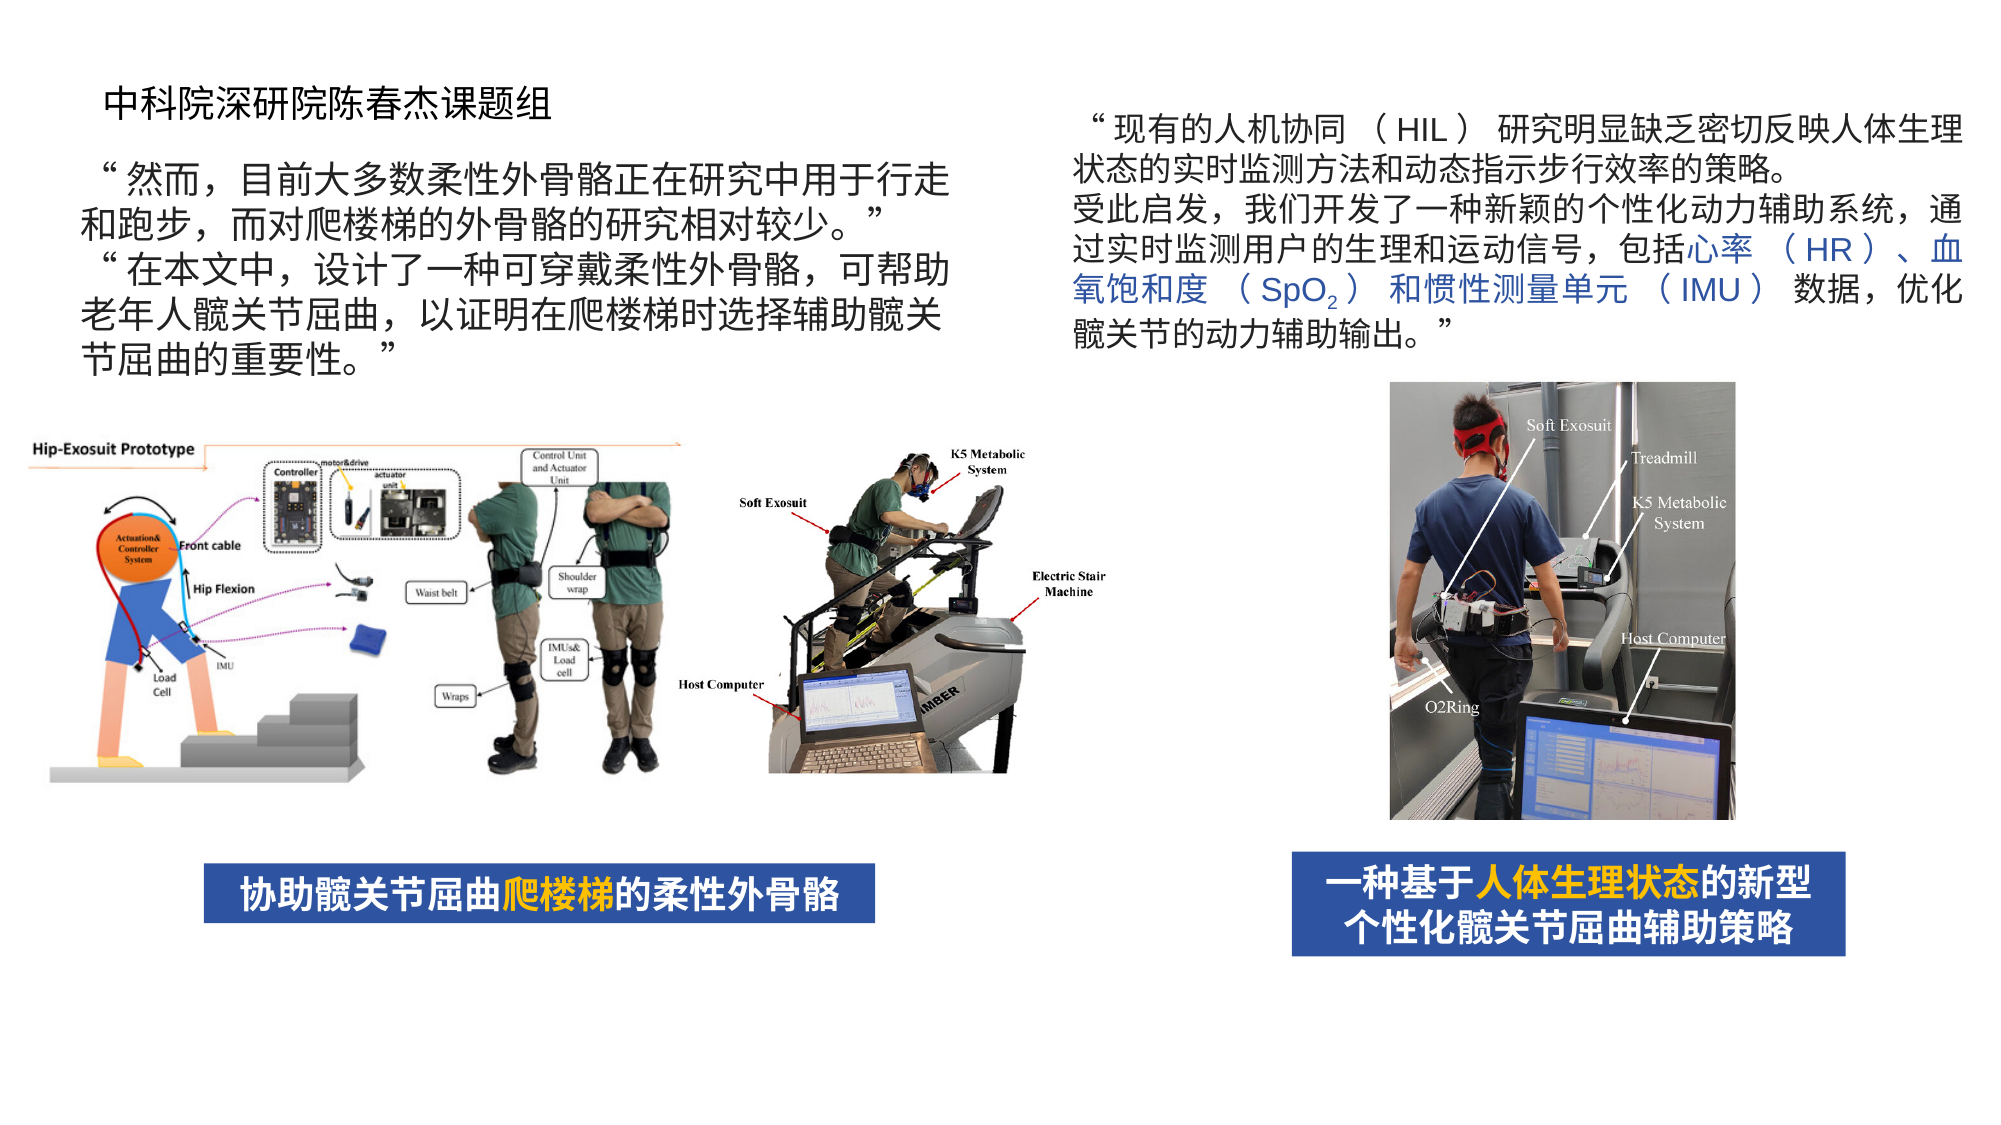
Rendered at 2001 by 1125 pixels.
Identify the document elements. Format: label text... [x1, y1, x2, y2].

picture [23, 433, 1110, 790]
text_box “现有的人机协同 （HIL） 研究明显缺乏密切反映人体生理状态的实时监测方法和动态指示步行效率的策略。 受此启发，我们开发了一种新颖的个性化动力辅助系统，通过实时监测用户的生理和运动信号，包括心率 （HR）、血氧饱和度 （SpO2） 和惯性测量单元 （IMU） 数据，优化髋关节的动力辅助输出。” [1057, 100, 1979, 361]
text_box “然而，目前大多数柔性外骨骼正在研究中用于行走和跑步，而对爬楼梯的外骨骼的研究相对较少。” “在本文中，设计了一种可穿戴柔性外骨骼，可帮助老年人髋关节屈曲，以证明在爬楼梯时选择辅助髋关节屈曲的重要性。” [65, 148, 986, 389]
picture [1386, 377, 1739, 821]
text_box 一种基于人体生理状态的新型个性化髋关节屈曲辅助策略 [1291, 851, 1846, 957]
text_box 中科院深研院陈春杰课题组 [87, 72, 784, 133]
text_box 协助髋关节屈曲爬楼梯的柔性外骨骼 [203, 863, 876, 924]
